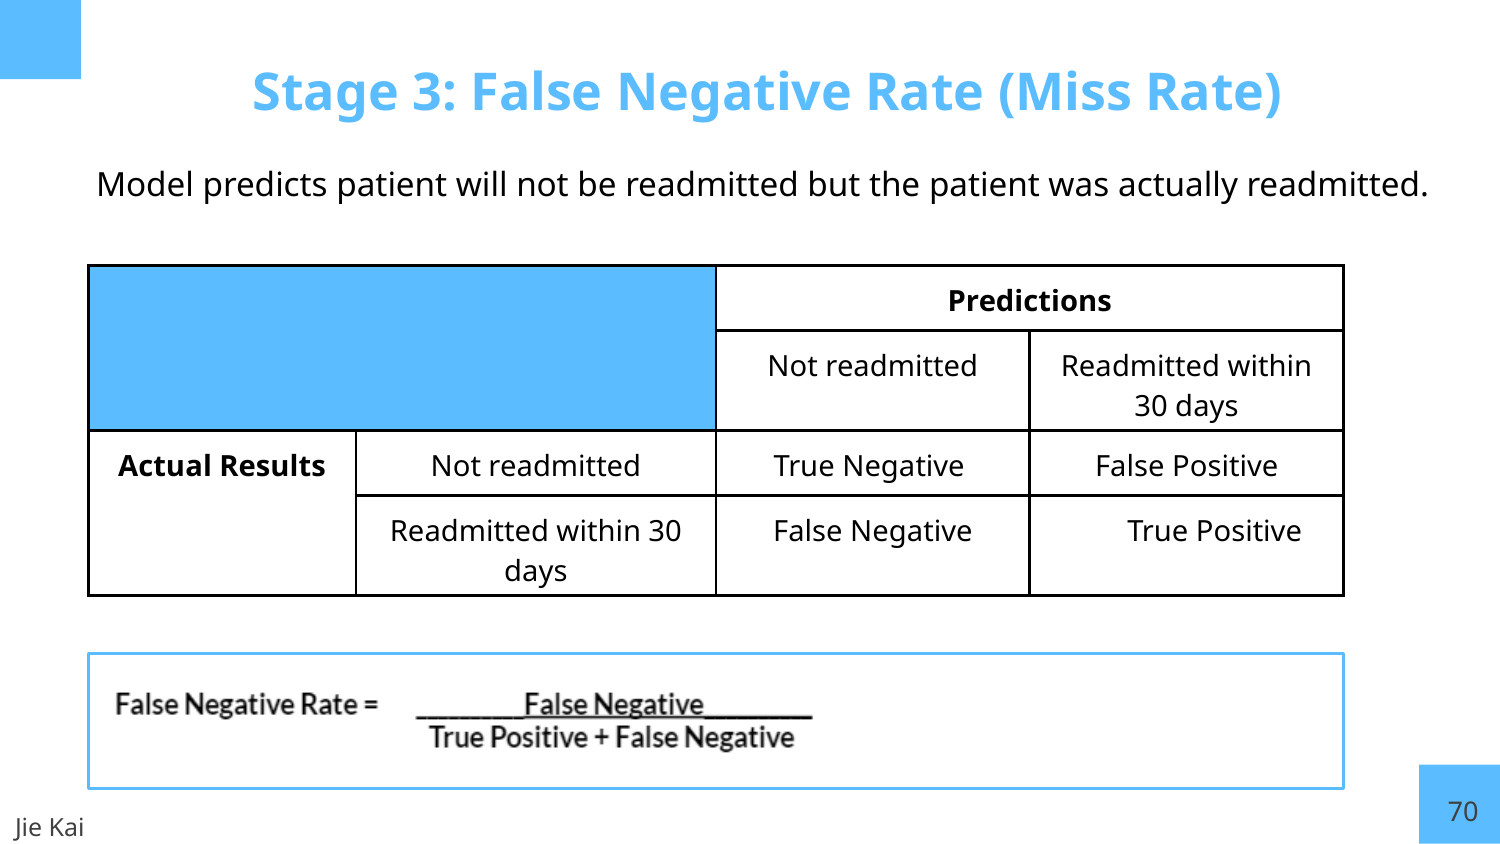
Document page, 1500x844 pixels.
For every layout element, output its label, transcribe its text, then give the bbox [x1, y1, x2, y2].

table_cell Actual Results [90, 432, 355, 594]
subtitle Jie Kai [0, 805, 419, 844]
table_header [90, 267, 715, 429]
text_box [88, 653, 1344, 789]
table_cell Readmitted within 30 days [357, 497, 715, 594]
table_cell True Positive [1031, 497, 1342, 594]
table_cell Readmitted within 30 days [1031, 332, 1342, 429]
table_cell Not readmitted [717, 332, 1028, 429]
table_cell False Negative [717, 497, 1028, 594]
text_box Model predicts patient will not be readmitted but the patient was actually readmitted. [80, 147, 1468, 248]
table_cell Not readmitted [357, 432, 715, 494]
title Stage 3: False Negative Rate (Miss Rate) [96, 42, 1452, 137]
slide_number 70 [1403, 779, 1494, 844]
picture [108, 681, 824, 766]
table_header Predictions [717, 267, 1342, 329]
table_cell True Negative [717, 432, 1028, 494]
table_cell False Positive [1031, 432, 1342, 494]
